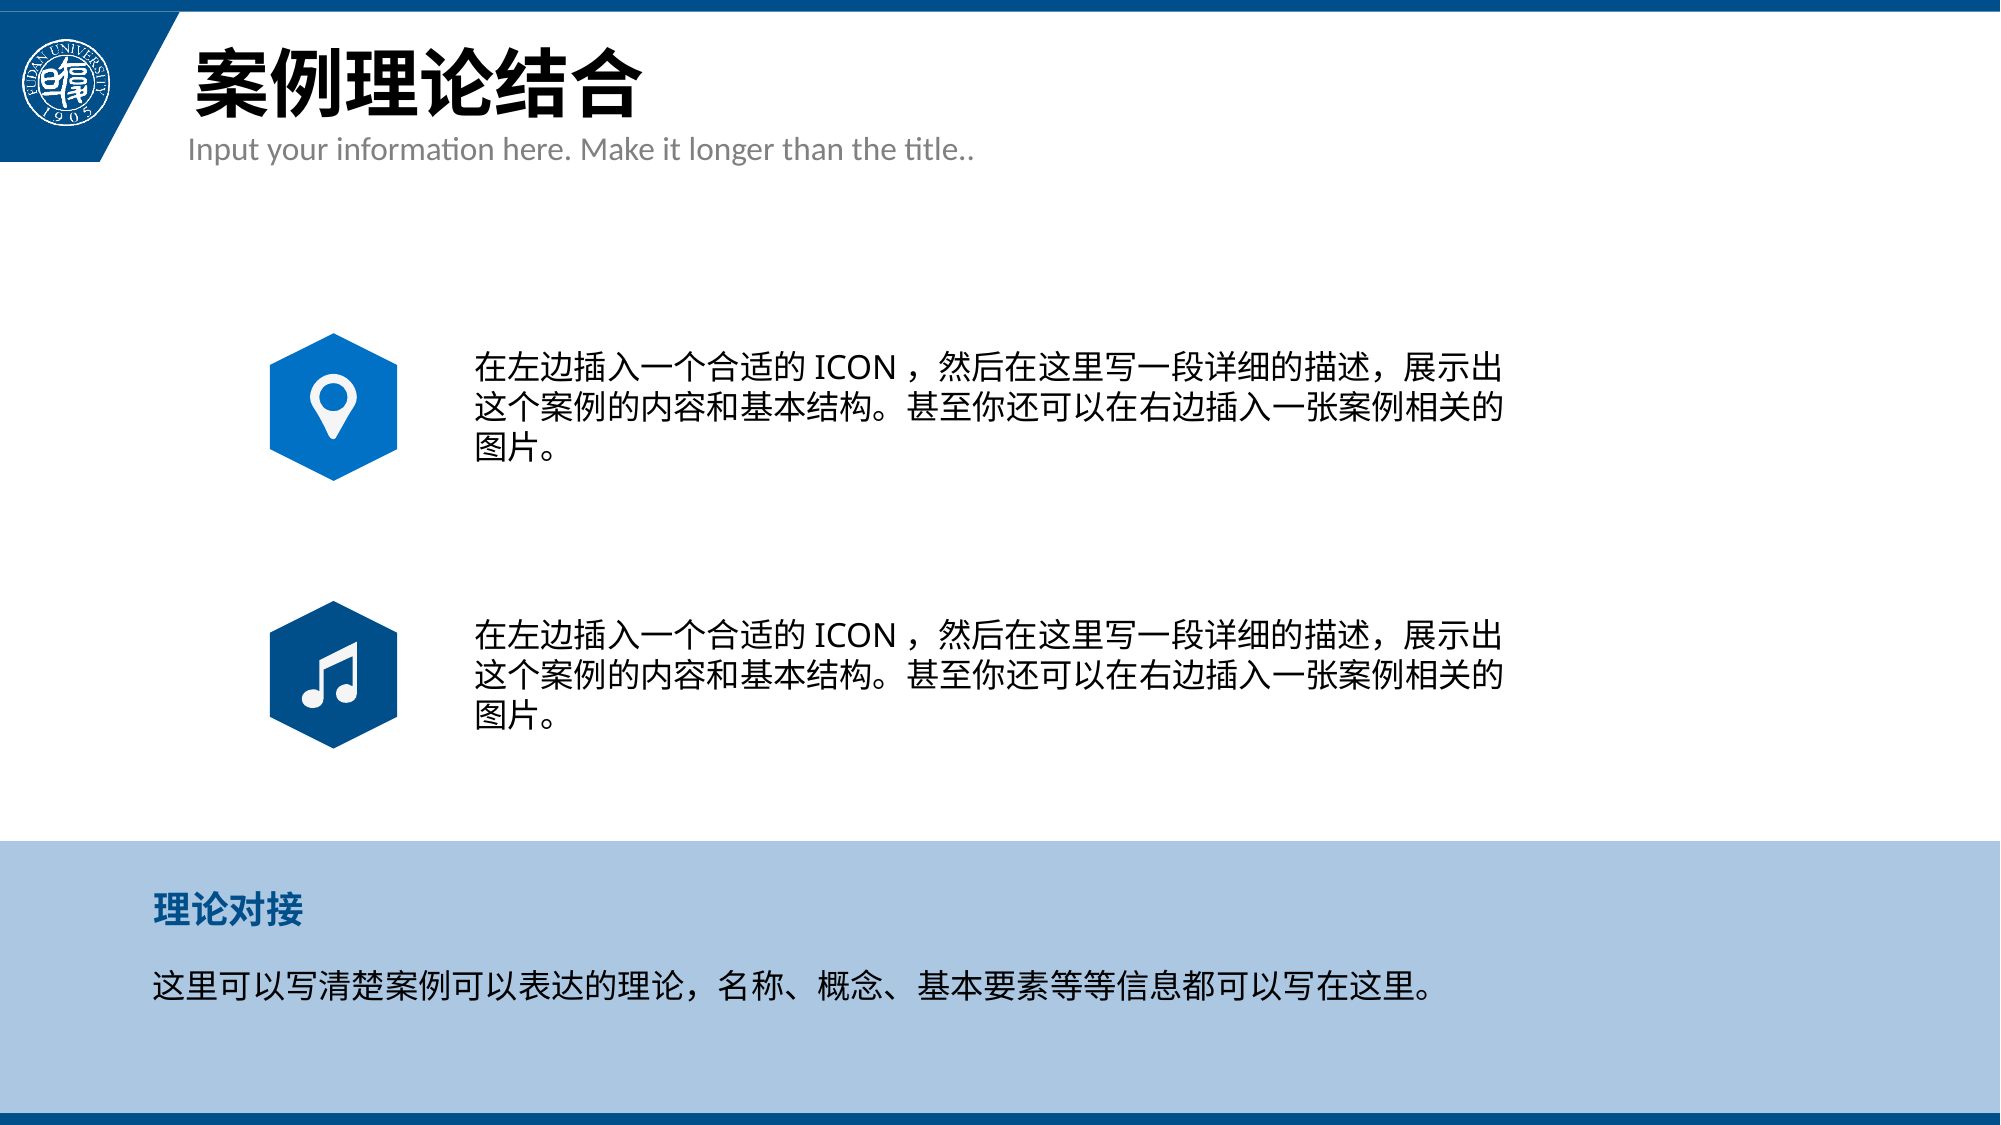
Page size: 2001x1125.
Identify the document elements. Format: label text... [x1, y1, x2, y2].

text_box [310, 373, 357, 440]
text_box [0, 840, 2000, 1114]
text_box 在左边插入一个合适的ICON，然后在这里写一段详细的描述，展示出这个案例的内容和基本结构。甚至你还可以在右边插入一张案例相关的图片。 [459, 606, 1541, 742]
picture [22, 39, 110, 126]
text_box [301, 641, 357, 709]
text_box 在左边插入一个合适的ICON，然后在这里写一段详细的描述，展示出这个案例的内容和基本结构。甚至你还可以在右边插入一张案例相关的图片。 [459, 338, 1541, 474]
text_box 这里可以写清楚案例可以表达的理论，名称、概念、基本要素等等信息都可以写在这里。 [137, 958, 1863, 1013]
title 案例理论结合 [179, 11, 1863, 162]
text_box Input your information here. Make it longer than the title.. [172, 119, 1343, 175]
text_box 理论对接 [138, 878, 319, 939]
text_box [268, 599, 399, 750]
text_box [268, 332, 399, 483]
